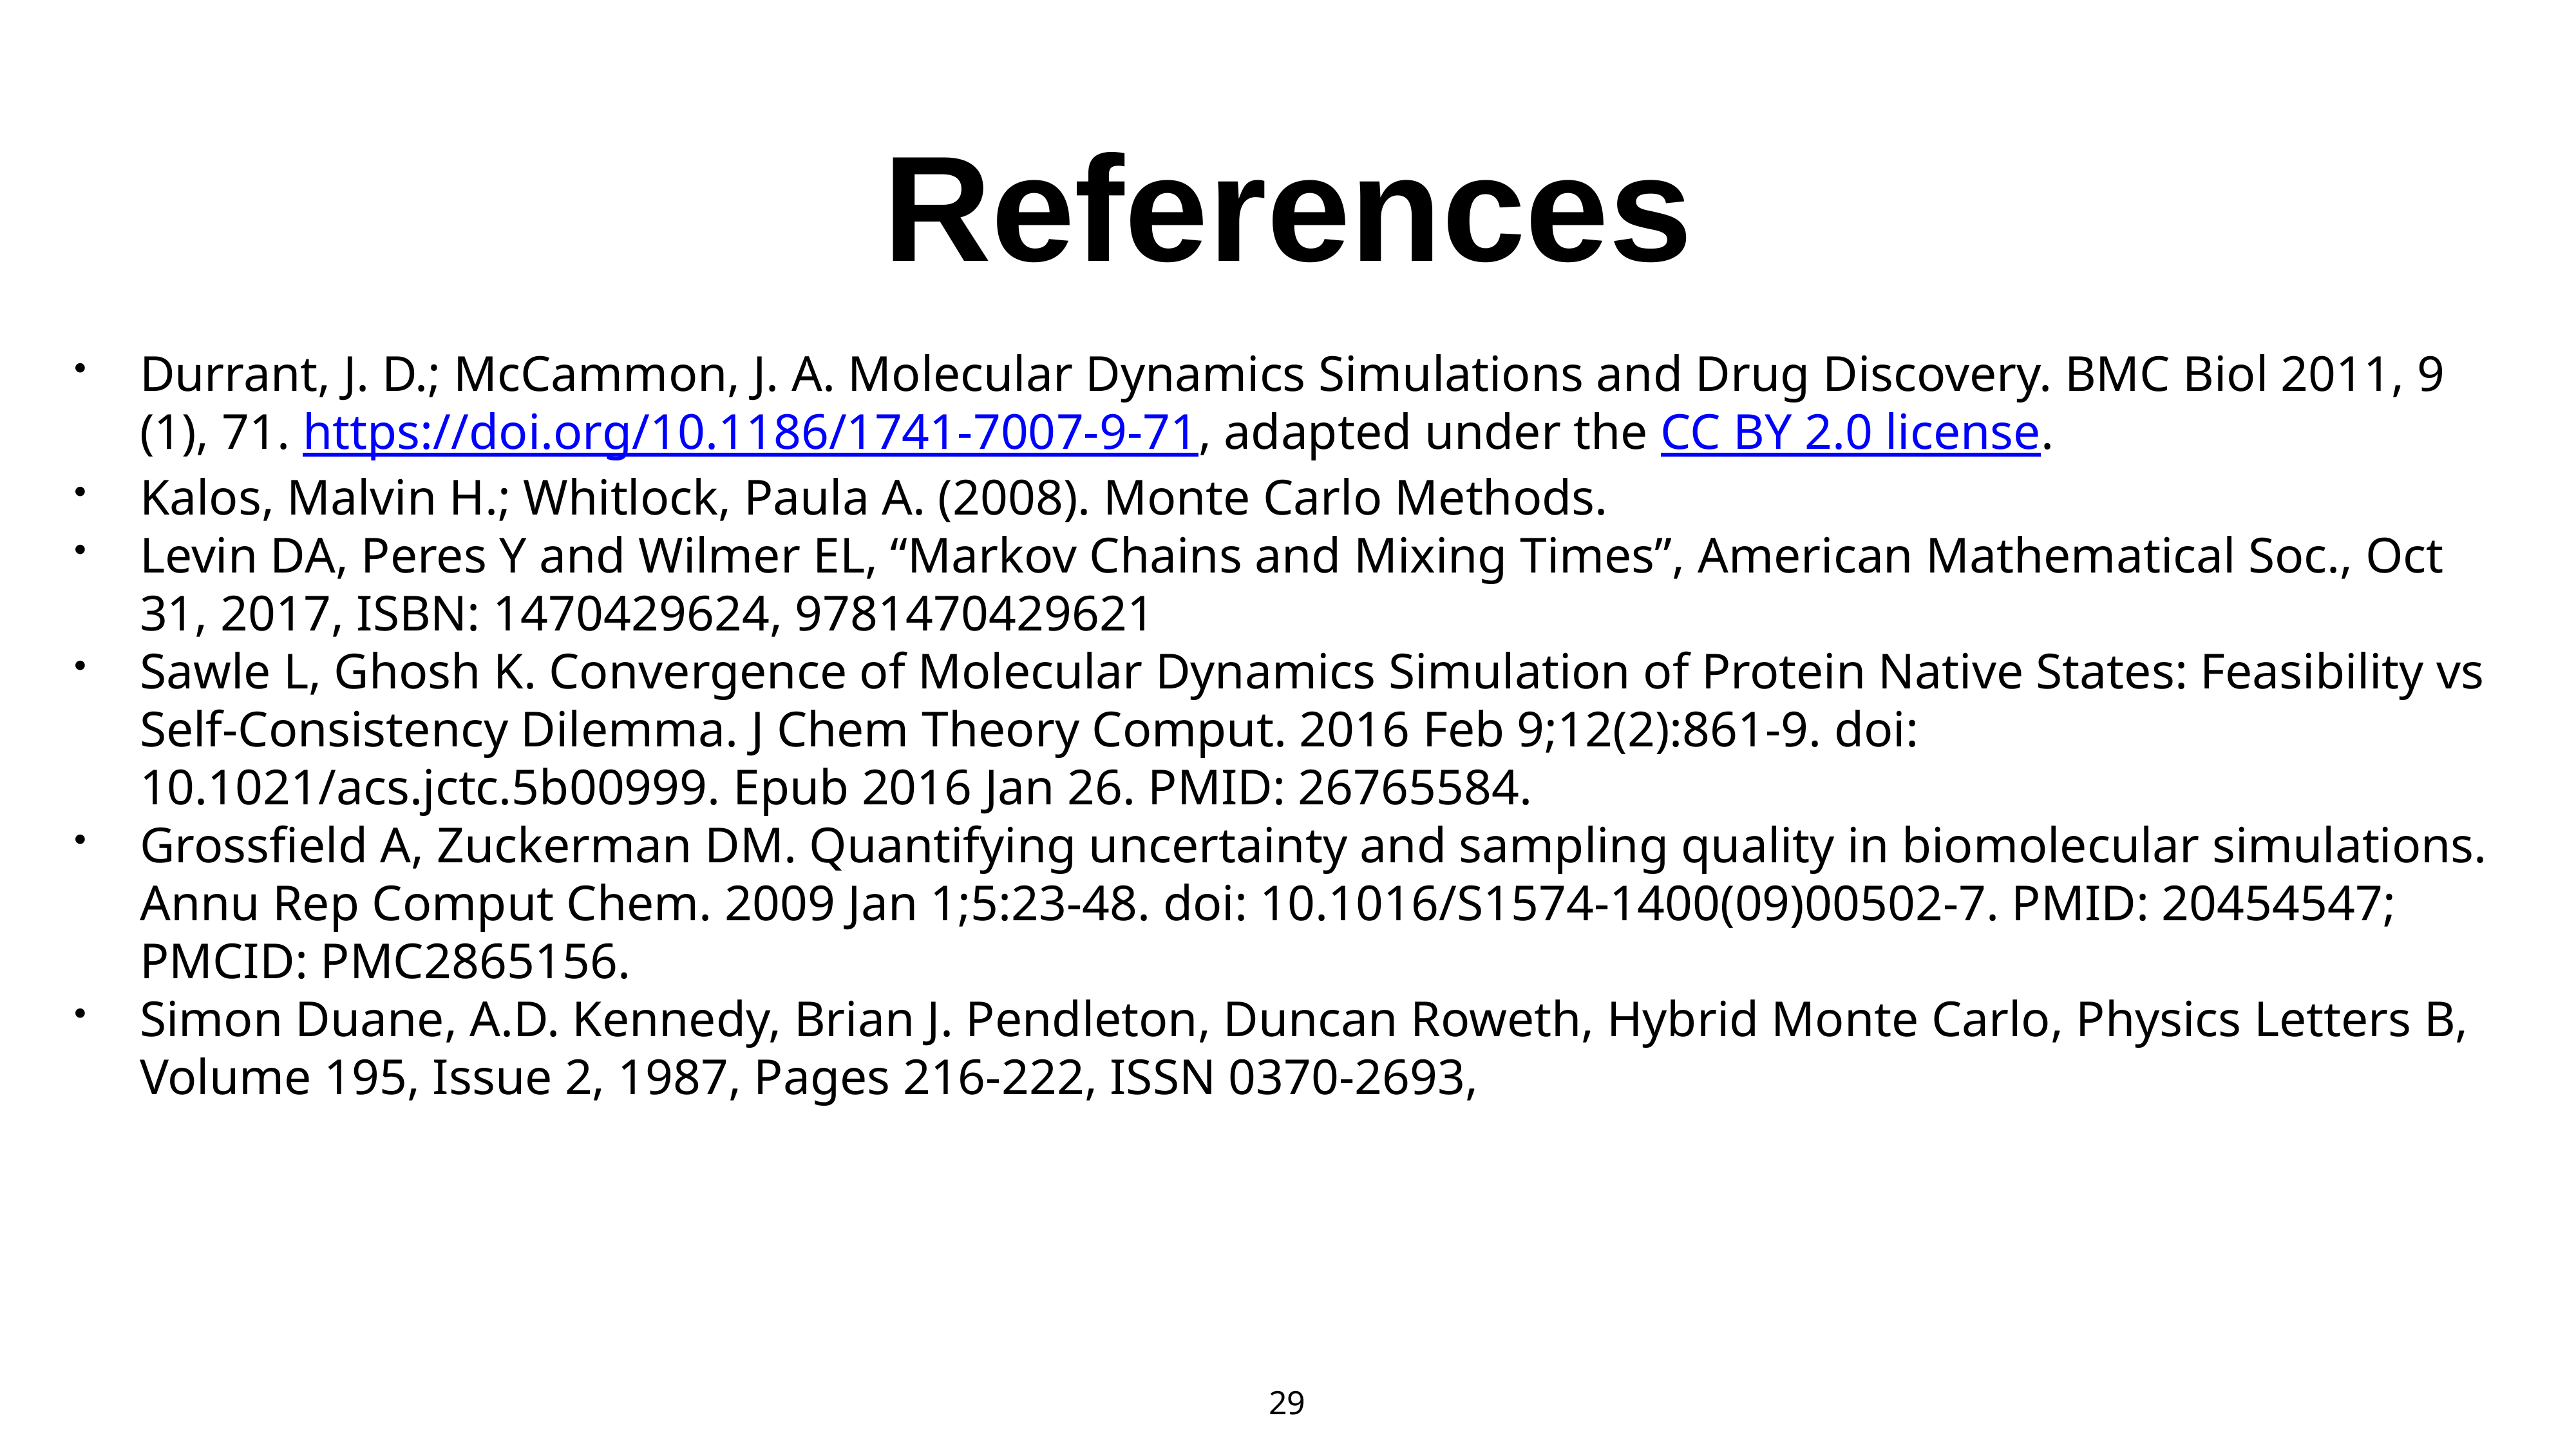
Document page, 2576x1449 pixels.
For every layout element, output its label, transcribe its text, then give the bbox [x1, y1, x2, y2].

slide_number 29 [1260, 1374, 1314, 1429]
list Durrant, J. D.; McCammon, J. A. Molecular Dynamics Simulations and Drug Discovery. BMC Biol 2011, 9 (1), 71. https://doi.org/10.1186/1741-7007-9-71, adapted under the CC BY 2.0 license. Kalos, Malvin H.; Whitlock, Paula A. (2008). Monte Carlo Methods. Levin DA, Peres Y and Wilmer EL, “Markov Chains and Mixing Times”, American Mathematical Soc., Oct 31, 2017, ISBN: 1470429624, 9781470429621 Sawle L, Ghosh K. Convergence of Molecular Dynamics Simulation of Protein Native States: Feasibility vs Self-Consistency Dilemma. J Chem Theory Comput. 2016 Feb 9;12(2):861-9. doi: 10.1021/acs.jctc.5b00999. Epub 2016 Jan 26. PMID: 26765584. Grossfield A, Zuckerman DM. Quantifying uncertainty and sampling quality in biomolecular simulations. Annu Rep Comput Chem. 2009 Jan 1;5:23-48. doi: 10.1016/S1574-1400(09)00502-7. PMID: 20454547; PMCID: PMC2865156. Simon Duane, A.D. Kennedy, Brian J. Pendleton, Duncan Roweth, Hybrid Monte Carlo, Physics Letters B, Volume 195, Issue 2, 1987, Pages 216-222, ISSN 0370-2693, [66, 335, 2510, 1376]
title References [66, 66, 2510, 335]
